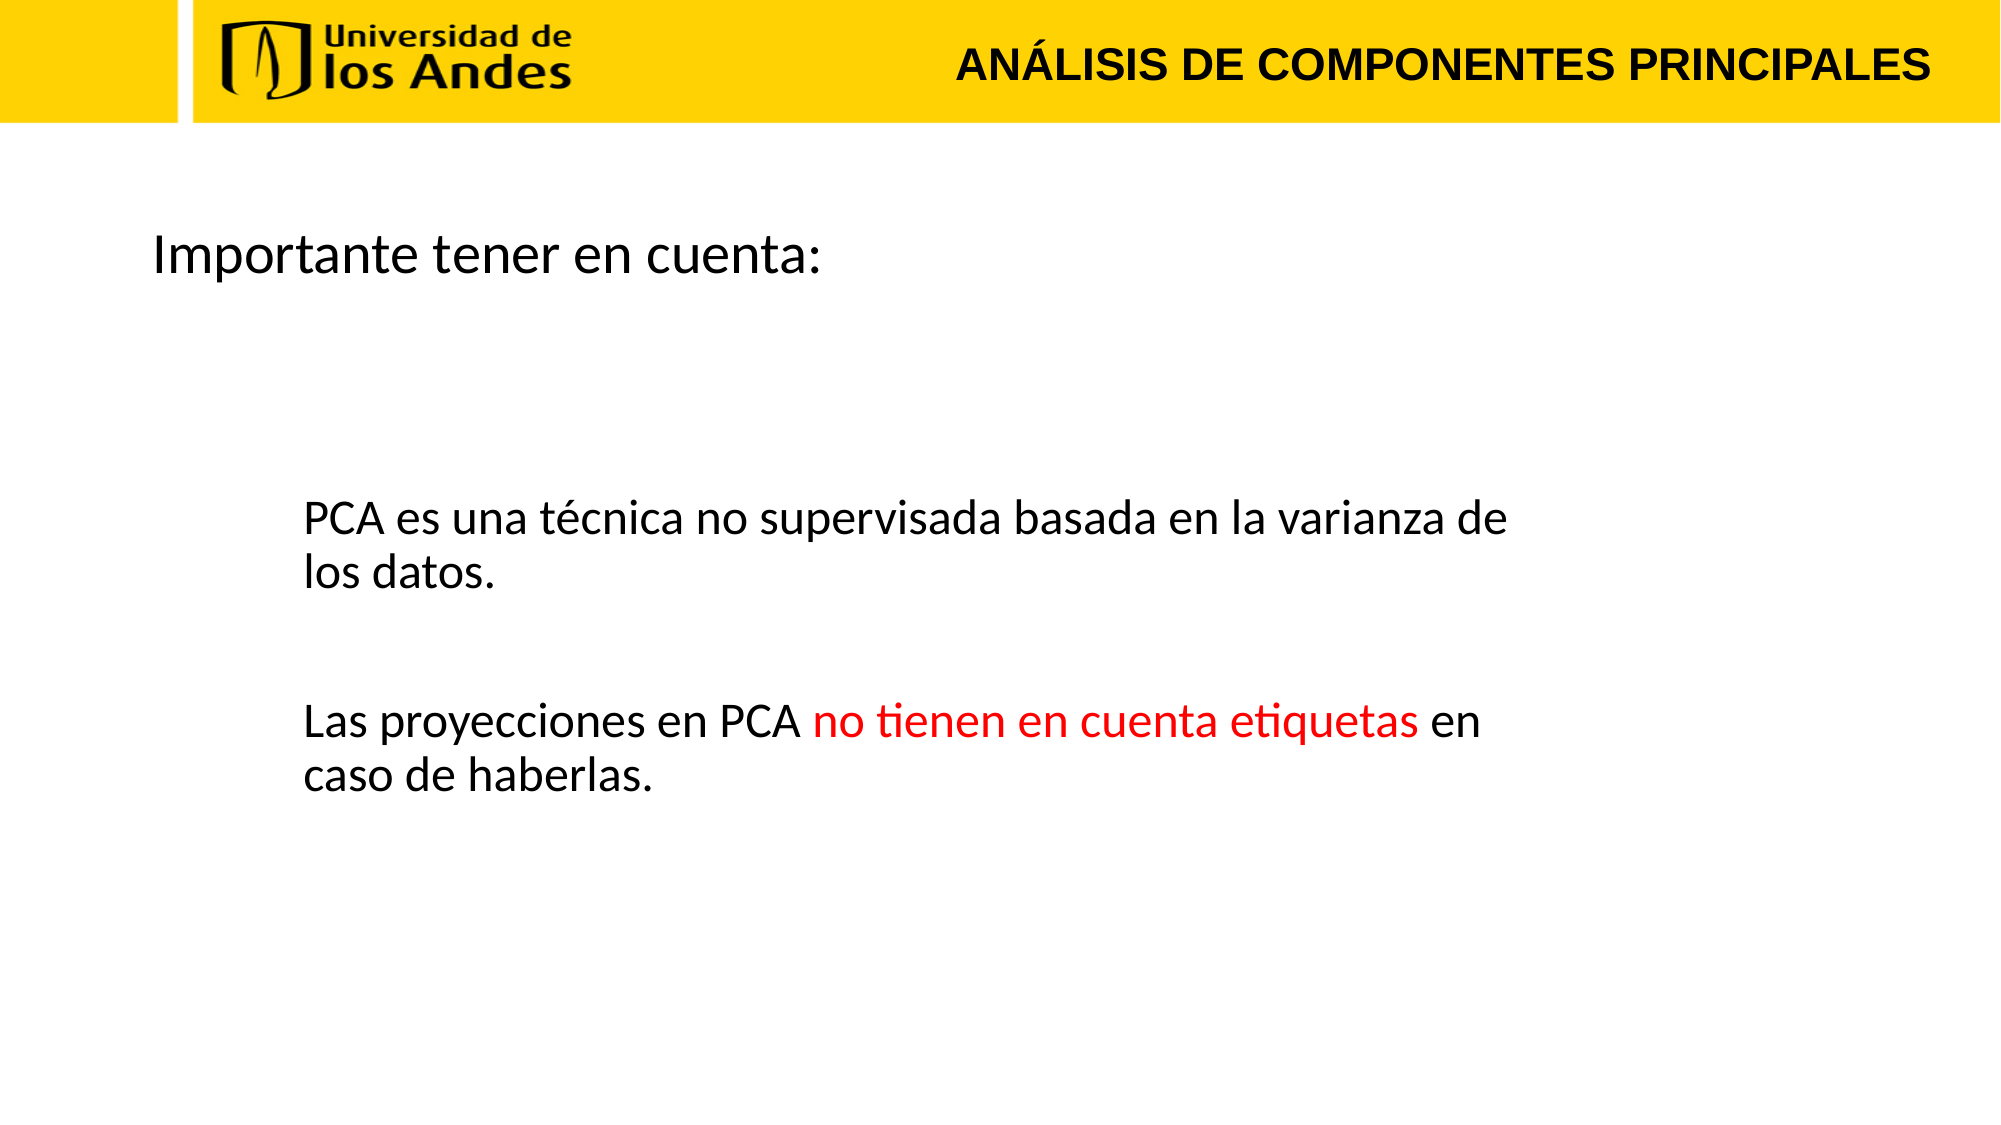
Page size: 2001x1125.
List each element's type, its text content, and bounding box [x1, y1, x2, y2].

text_box ANÁLISIS DE COMPONENTES PRINCIPALES [664, 13, 1948, 111]
picture [0, 0, 2001, 1125]
text_box Importante tener en cuenta: [137, 216, 1863, 314]
text_box PCA es una técnica no supervisada basada en la varianza de los datos. Las proyecciones en PCA no tienen en cuenta etiquetas en caso de haberlas. [288, 483, 1586, 842]
